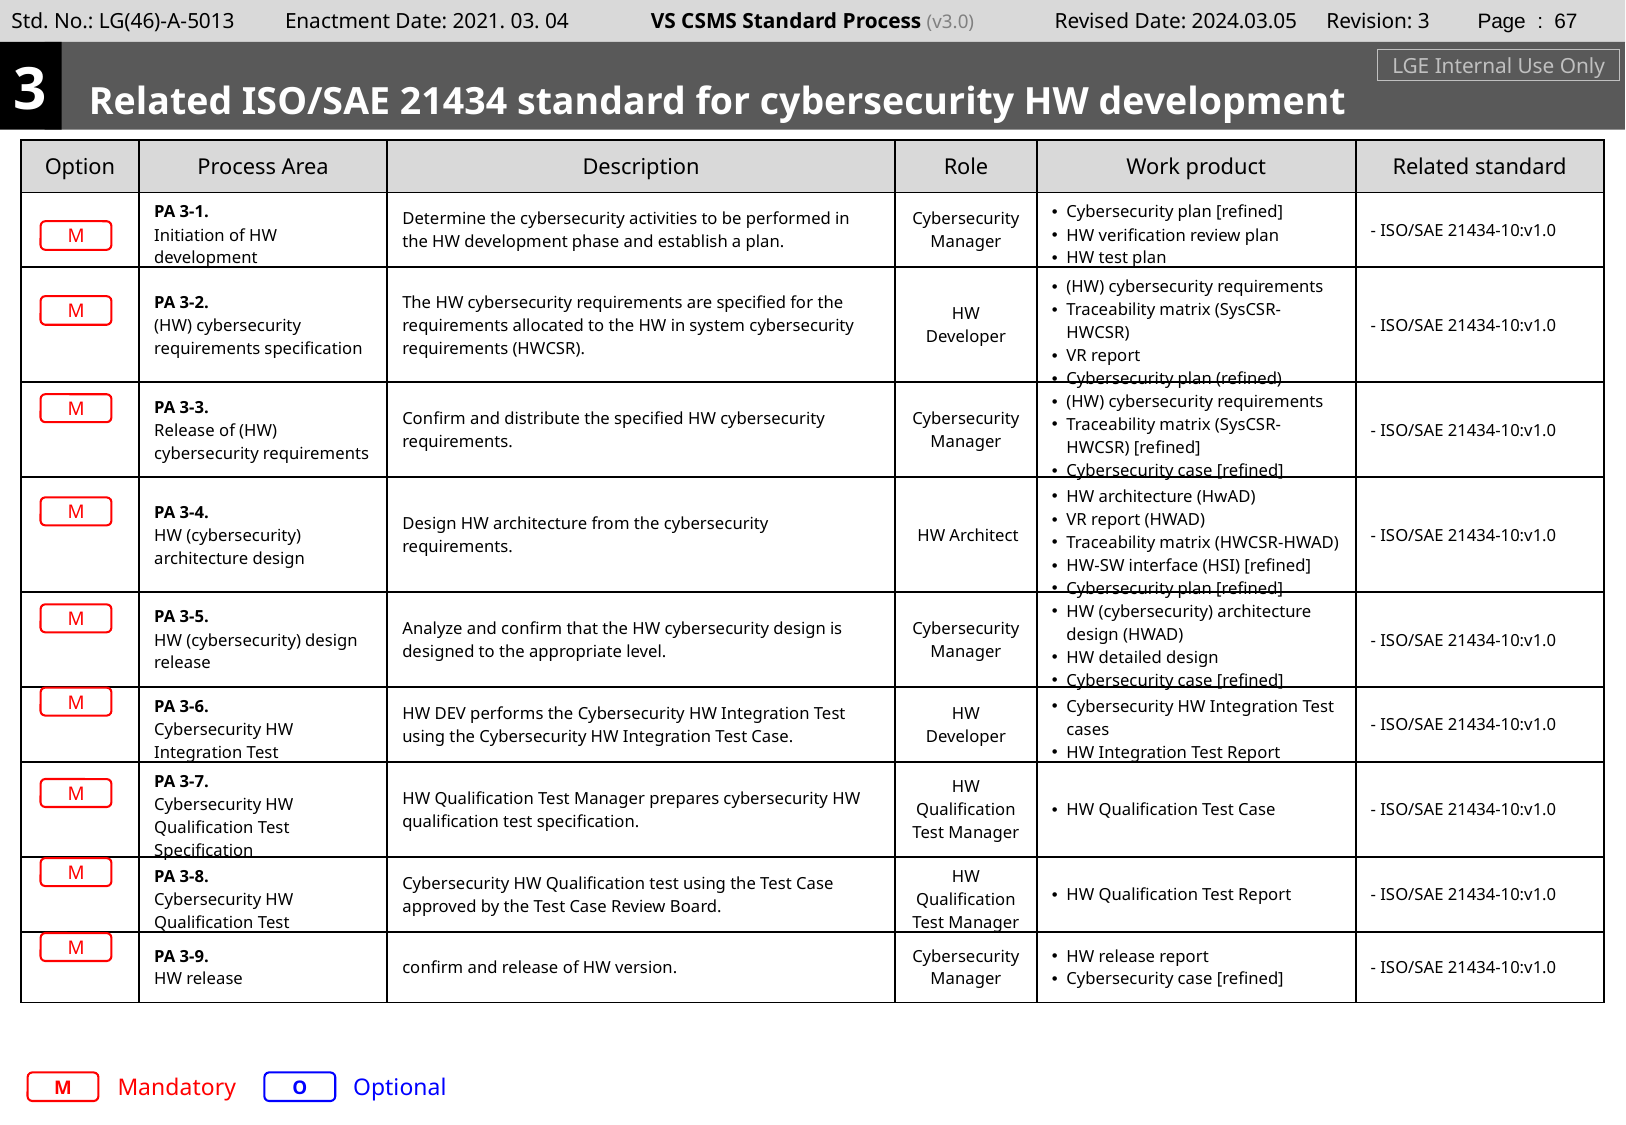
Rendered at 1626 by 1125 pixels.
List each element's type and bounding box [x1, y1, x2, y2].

table_cell [388, 858, 894, 931]
table_cell [22, 933, 138, 1002]
table_cell [896, 763, 1036, 856]
table_cell [1357, 593, 1603, 686]
table_cell [22, 478, 138, 591]
table_cell [1038, 593, 1355, 686]
table_cell [1357, 478, 1603, 591]
text_box [102, 1065, 251, 1108]
table_cell [1038, 268, 1355, 381]
text_box [38, 930, 114, 964]
table_cell [388, 593, 894, 686]
table_cell [896, 383, 1036, 476]
table_cell [140, 763, 386, 856]
table_cell [140, 268, 386, 381]
table_cell [22, 858, 138, 931]
table_header [388, 141, 894, 192]
table_cell [388, 478, 894, 591]
table_cell [1357, 383, 1603, 476]
table_cell [388, 933, 894, 1002]
table_cell [388, 268, 894, 381]
table_cell [896, 478, 1036, 591]
table_cell [388, 688, 894, 761]
table_cell [1357, 688, 1603, 761]
text_box [38, 685, 114, 718]
table_cell [388, 763, 894, 856]
table_cell [140, 478, 386, 591]
text_box [38, 776, 114, 810]
table_cell [1357, 858, 1603, 931]
table_cell [22, 763, 138, 856]
table_cell [896, 593, 1036, 686]
text_box [262, 1065, 462, 1108]
text_box [38, 219, 114, 252]
table_cell [1357, 933, 1603, 1002]
table_cell [1357, 268, 1603, 381]
table_header [140, 141, 386, 192]
table_cell [1038, 193, 1355, 266]
table_cell [388, 383, 894, 476]
text_box [0, 40, 1625, 132]
text_box [38, 495, 114, 528]
table_cell [896, 933, 1036, 1002]
table_cell [1038, 383, 1355, 476]
table_cell [896, 858, 1036, 931]
table_cell [22, 268, 138, 381]
table_cell [1038, 688, 1355, 761]
table_cell [1038, 478, 1355, 591]
text_box [38, 602, 114, 635]
table_cell [140, 193, 386, 266]
text_box [38, 294, 114, 327]
table_cell [1357, 193, 1603, 266]
table_cell [1038, 763, 1355, 856]
table_header [22, 141, 138, 192]
table_cell [140, 933, 386, 1002]
text_box [25, 1070, 101, 1104]
text_box [38, 855, 114, 889]
table_cell [140, 688, 386, 761]
text_box [38, 392, 114, 425]
table_header [1038, 141, 1355, 192]
slide_number [1474, 7, 1587, 33]
table_cell [22, 193, 138, 266]
table_cell [1038, 858, 1355, 931]
table_cell [22, 383, 138, 476]
table_header [896, 141, 1036, 192]
table_cell [896, 688, 1036, 761]
table_cell [140, 383, 386, 476]
table_cell [388, 193, 894, 266]
table_header [1357, 141, 1603, 192]
table_cell [896, 193, 1036, 266]
table_cell [1038, 933, 1355, 1002]
table_cell [140, 593, 386, 686]
table_cell [896, 268, 1036, 381]
table_cell [1357, 763, 1603, 856]
table_cell [22, 688, 138, 761]
table_cell [22, 593, 138, 686]
table_cell [140, 858, 386, 931]
